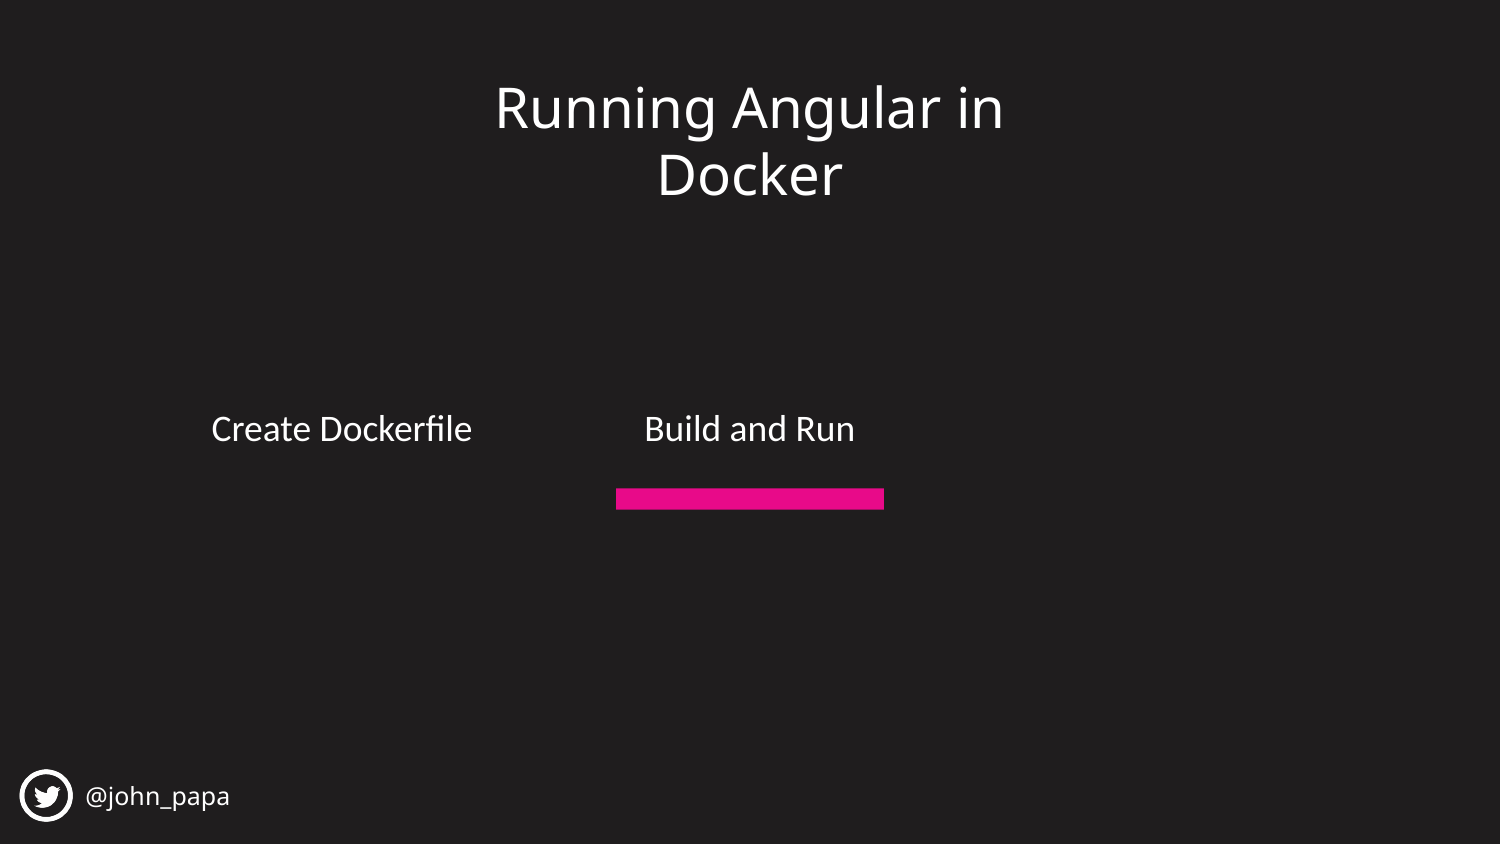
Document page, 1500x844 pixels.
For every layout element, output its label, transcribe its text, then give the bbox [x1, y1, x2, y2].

text_box Build and Run [599, 319, 901, 534]
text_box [19, 768, 410, 823]
text_box Running Angular in Docker [405, 66, 1095, 146]
text_box Create Dockerfile [176, 319, 509, 534]
